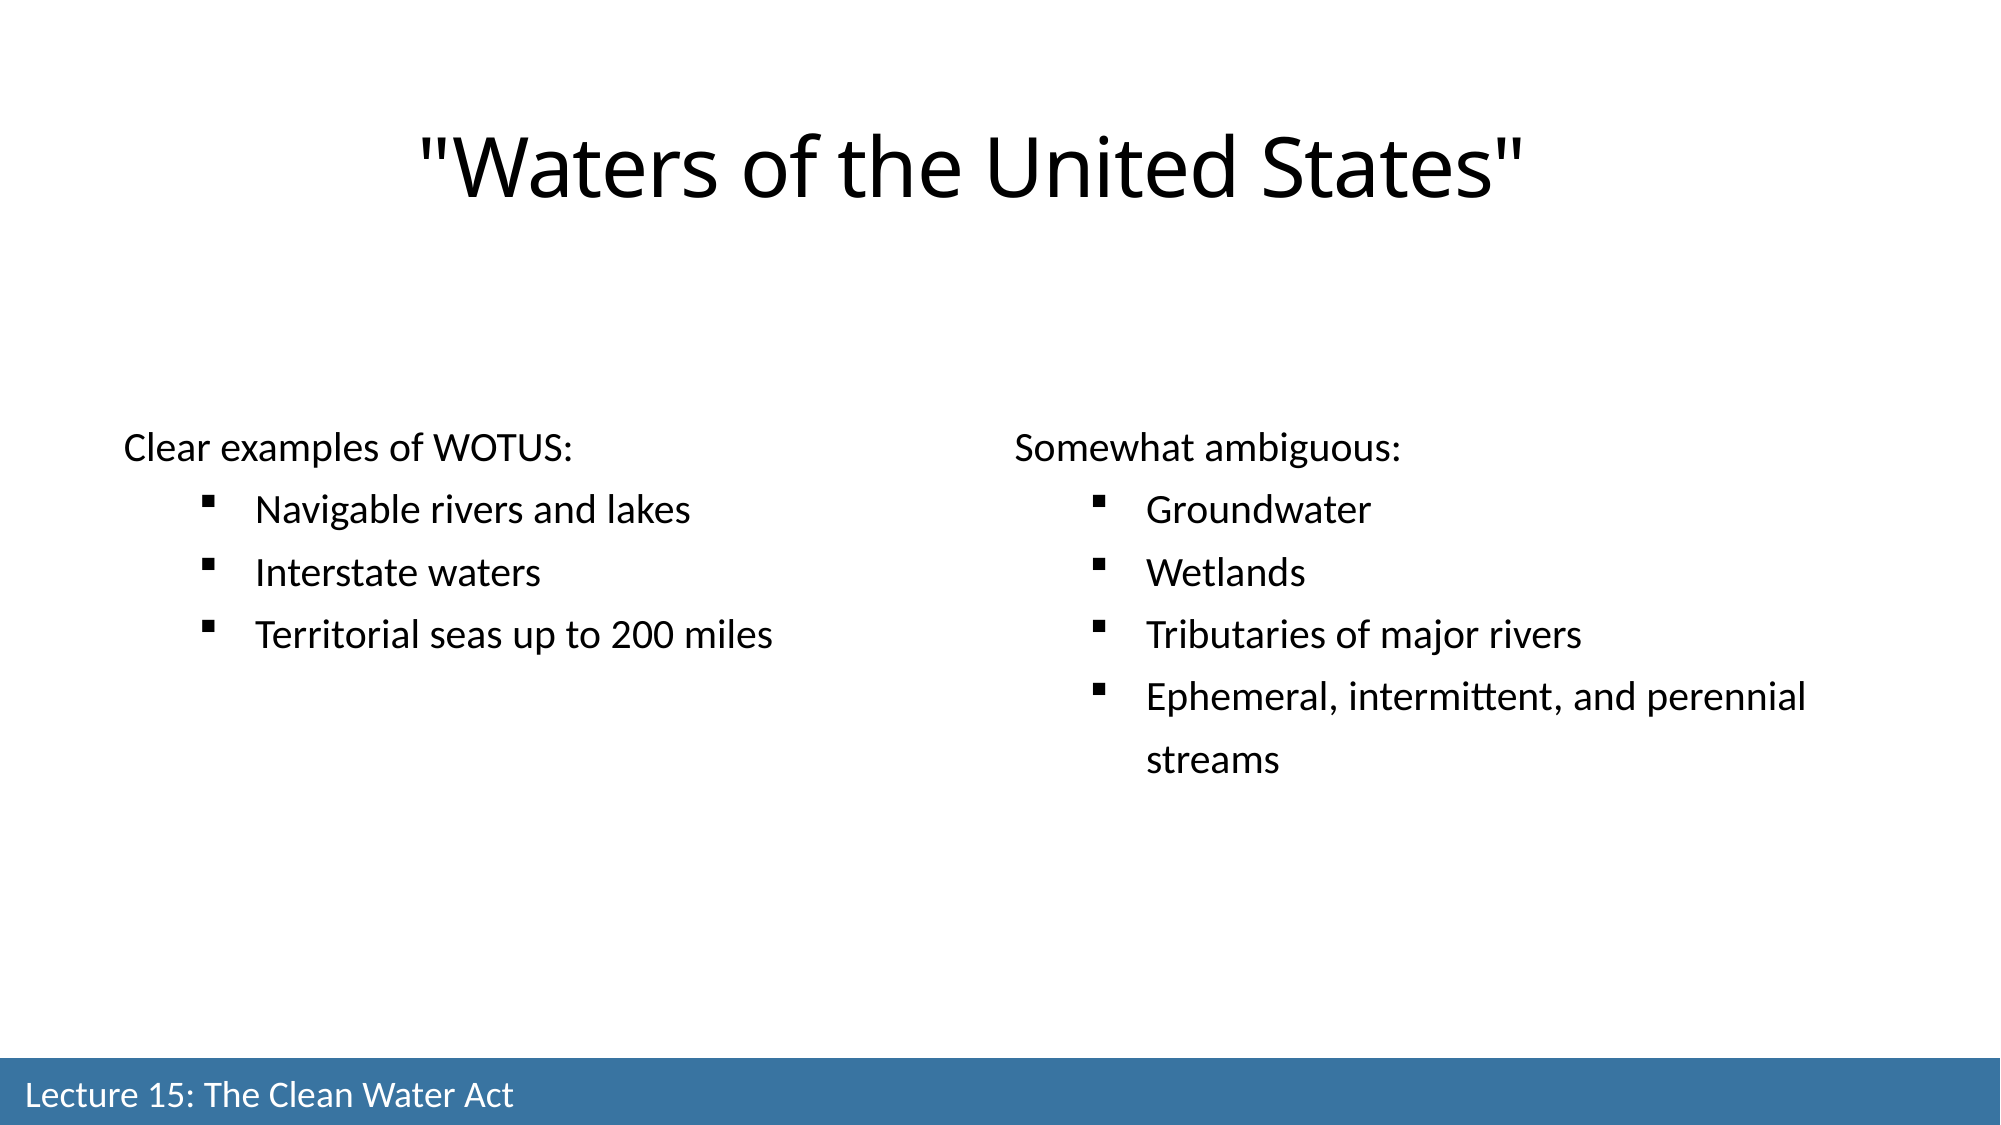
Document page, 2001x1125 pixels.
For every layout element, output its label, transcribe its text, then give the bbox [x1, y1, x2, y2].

text_box Somewhat ambiguous: Groundwater Wetlands Tributaries of major rivers Ephemeral, intermittent, and perennial streams [999, 399, 1846, 790]
text_box "Waters of the United States" [380, 24, 1566, 222]
text_box Clear examples of WOTUS: Navigable rivers and lakes Interstate waters Territorial seas up to 200 miles [109, 399, 888, 727]
